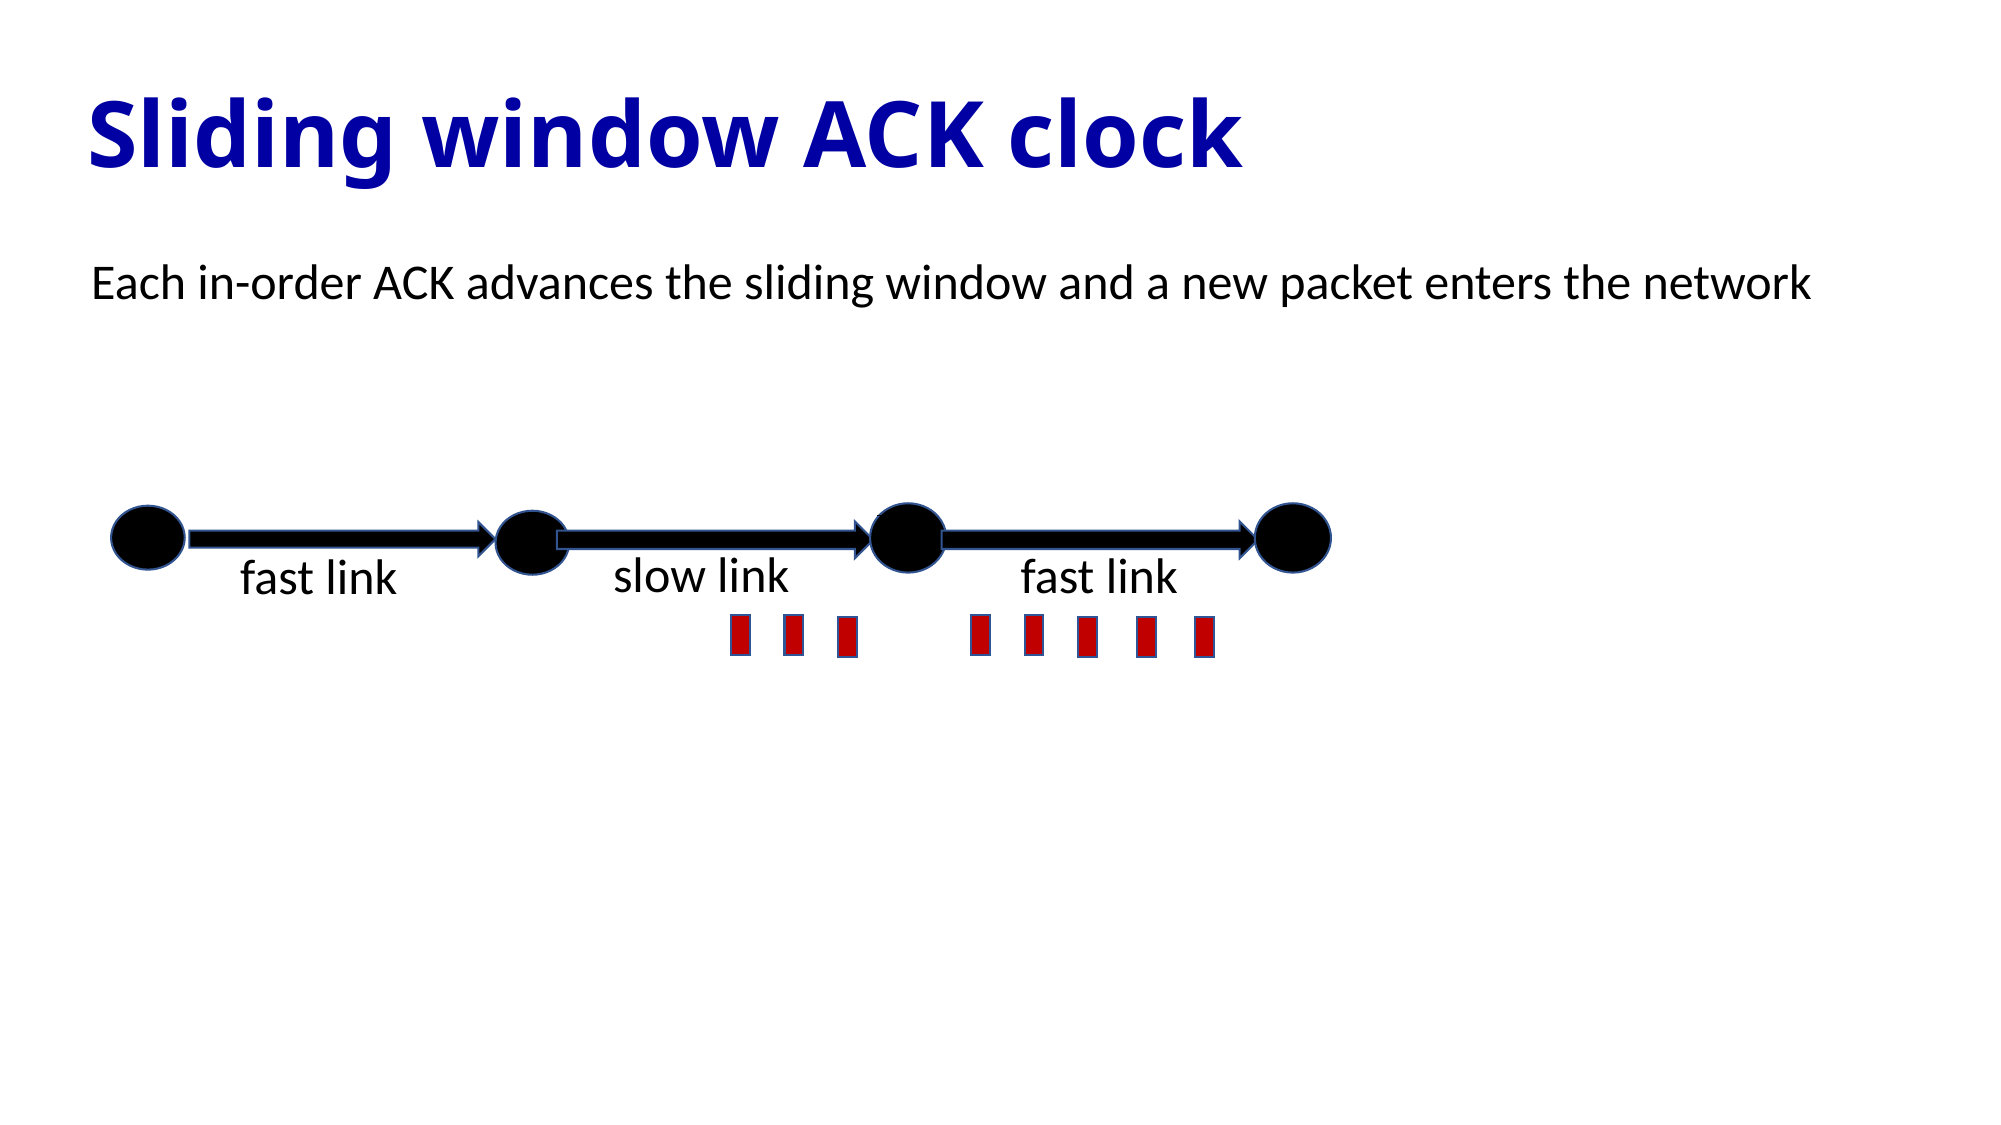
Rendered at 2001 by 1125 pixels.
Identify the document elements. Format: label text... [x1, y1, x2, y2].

text_box slow link [598, 534, 842, 610]
title Sliding window ACK clock [72, 29, 1797, 247]
text_box [869, 502, 947, 574]
text_box [837, 616, 858, 658]
text_box [1024, 614, 1044, 656]
list Each in-order ACK advances the sliding window and a new packet enters the network [76, 248, 1898, 963]
text_box [730, 614, 751, 656]
text_box [1253, 502, 1333, 574]
text_box [783, 614, 804, 656]
text_box [940, 518, 1254, 551]
text_box fast link [225, 575, 469, 612]
text_box [1136, 616, 1157, 658]
text_box [570, 518, 869, 561]
text_box [1194, 616, 1215, 658]
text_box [110, 505, 570, 575]
text_box [970, 614, 991, 656]
text_box fast link [1005, 535, 1249, 611]
text_box [1077, 616, 1098, 658]
